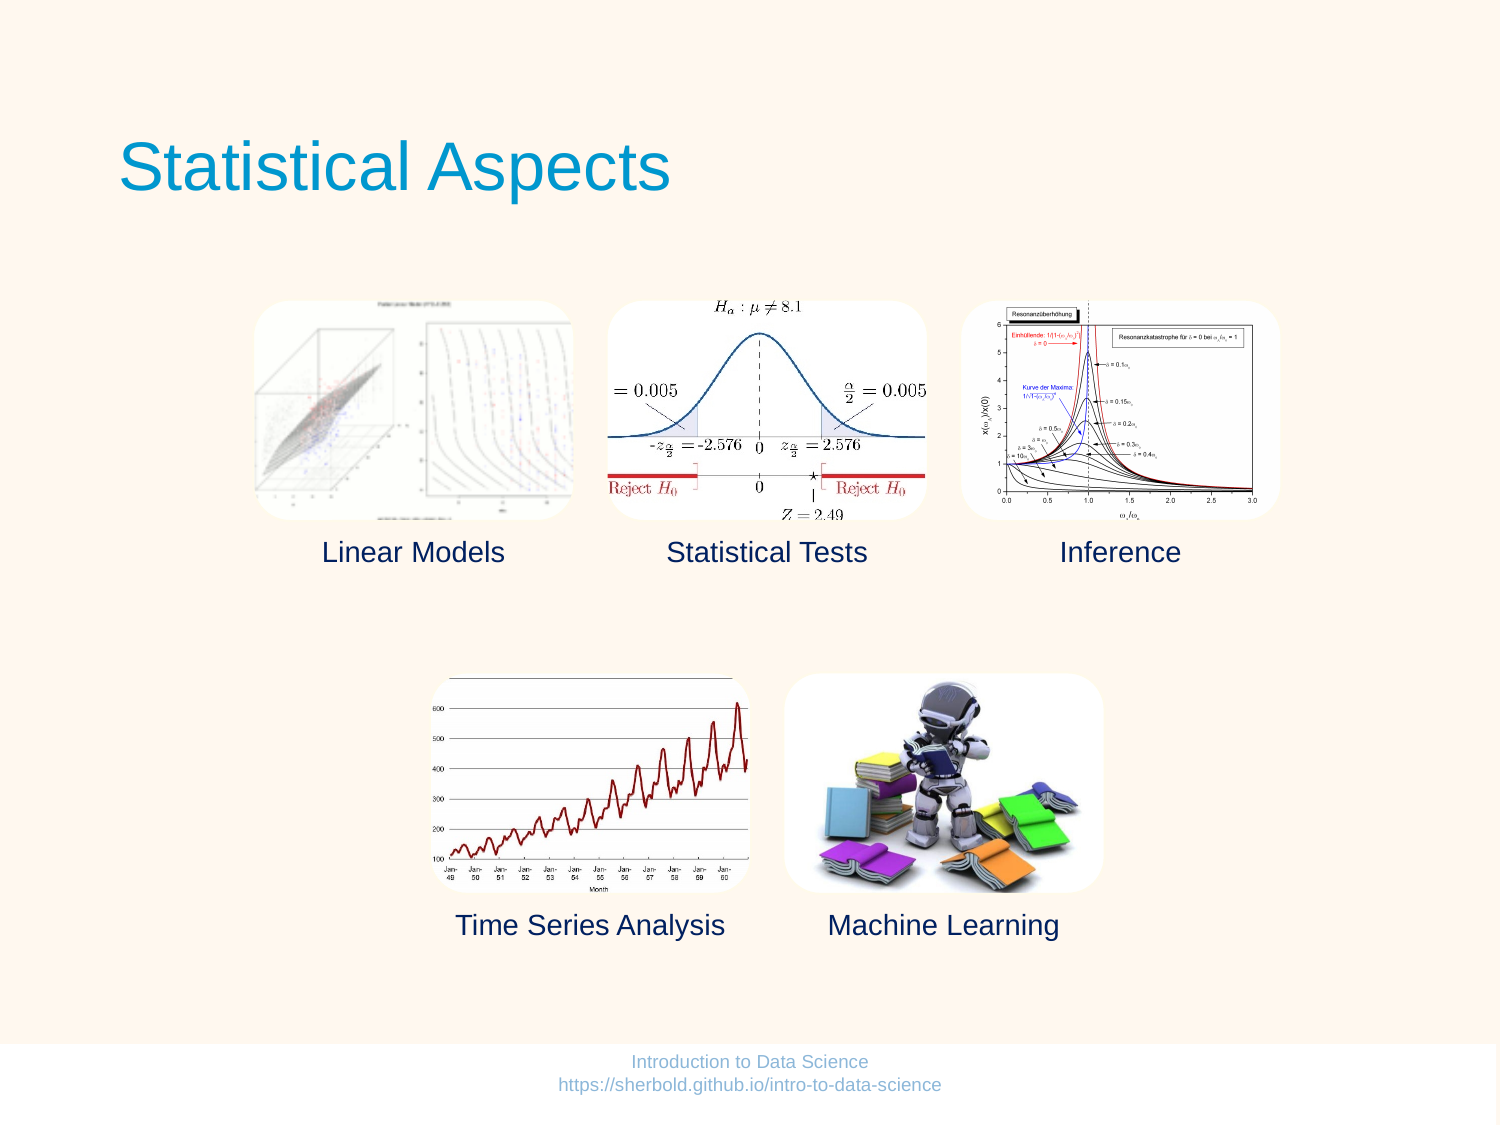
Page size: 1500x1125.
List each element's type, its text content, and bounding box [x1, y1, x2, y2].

footer Introduction to Data Science https://sherbold.github.io/intro-to-data-science [496, 1042, 1004, 1103]
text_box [137, 299, 1397, 1014]
title Statistical Aspects [103, 59, 1397, 278]
